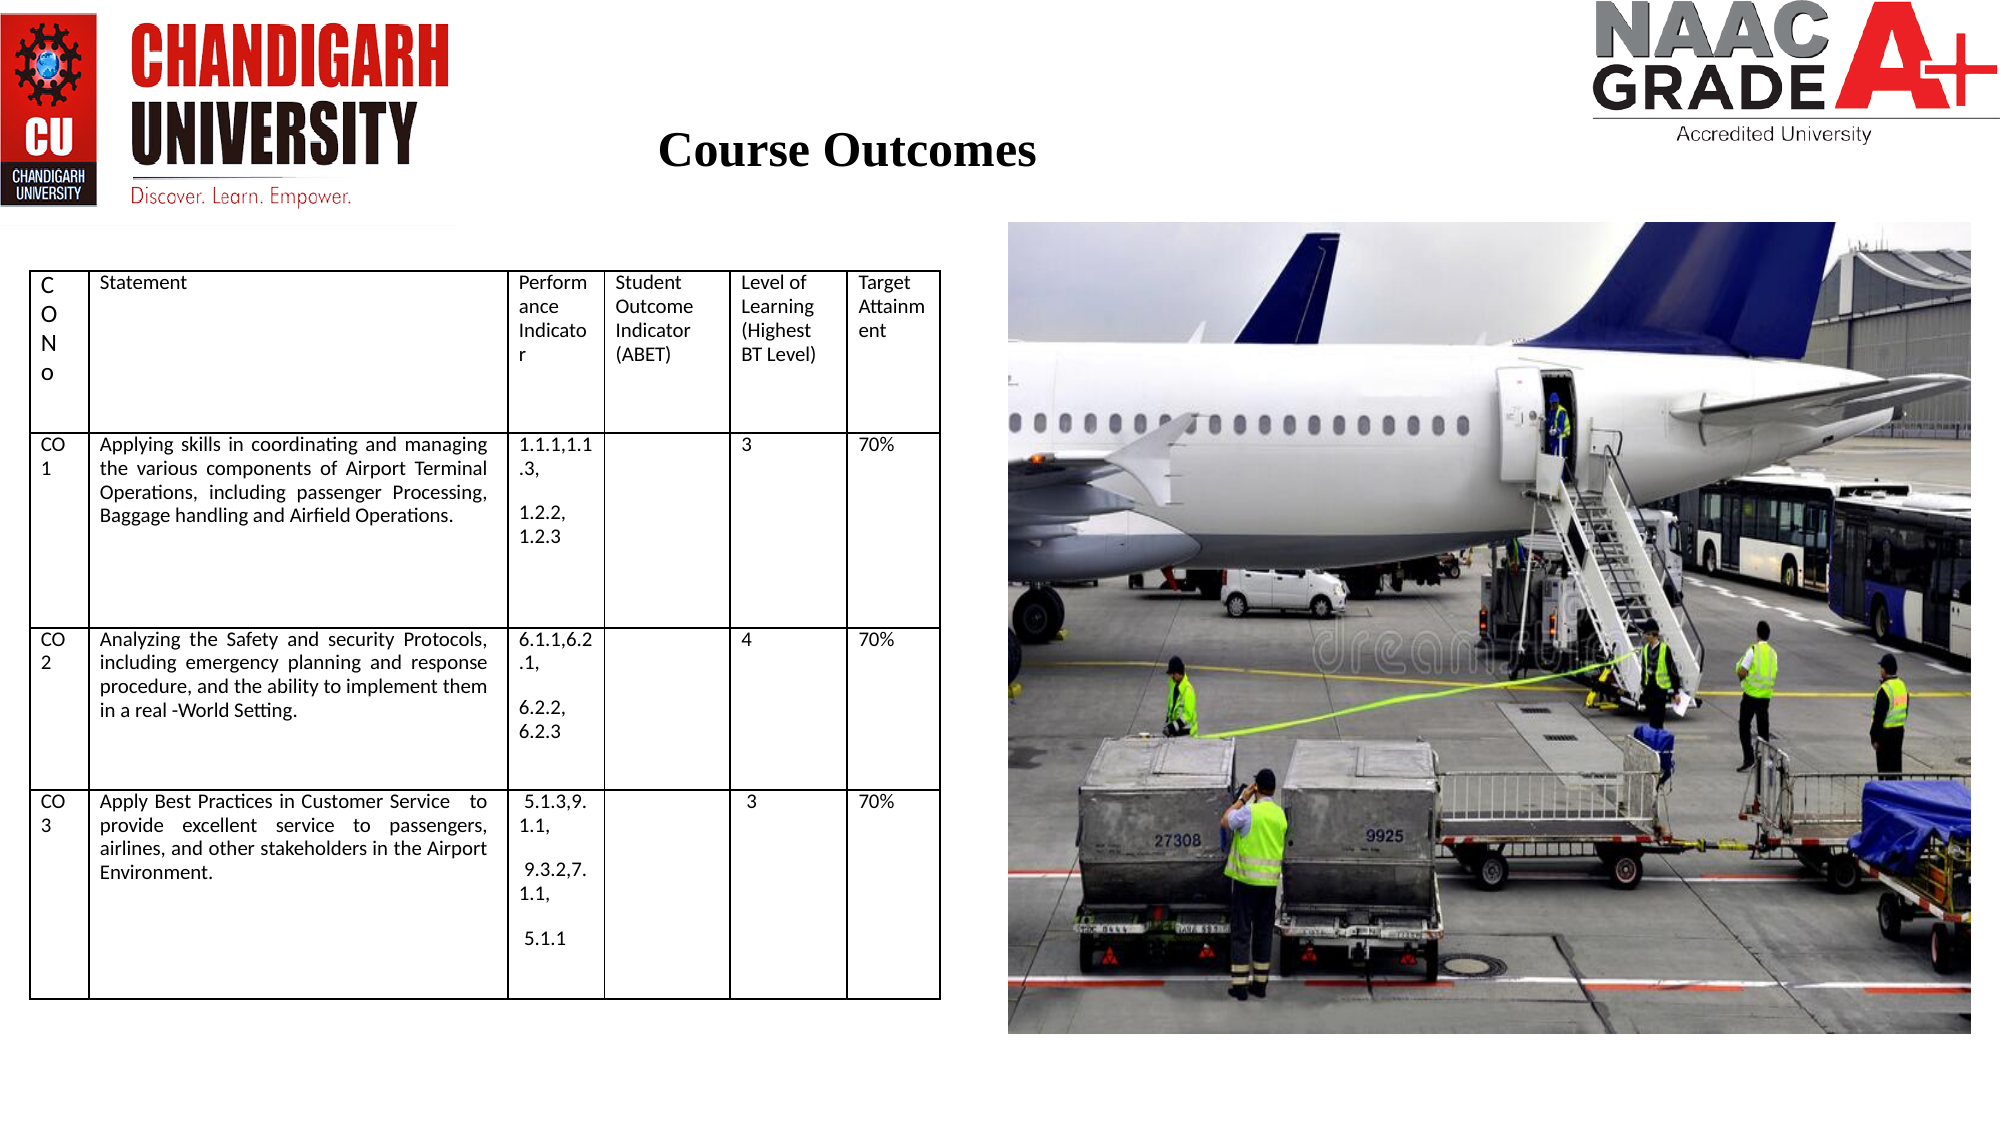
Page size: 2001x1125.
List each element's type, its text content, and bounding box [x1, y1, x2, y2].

table_cell Apply Best Practices in Customer Service to provide excellent service to passengers, airlines, and other stakeholders in the Airport Environment. [90, 791, 507, 998]
table_cell 5.1.3,9.1.1, 9.3.2,7.1.1, 5.1.1 [509, 791, 604, 998]
title Course Outcomes [567, 75, 1162, 185]
table_cell 70% [848, 434, 939, 627]
table_cell [605, 434, 729, 627]
table_cell [605, 629, 729, 789]
table_header Level of Learning (Highest BT Level) [731, 272, 846, 432]
table_cell Applying skills in coordinating and managing the various components of Airport Terminal Operations, including passenger Processing, Baggage handling and Airfield Operations. [90, 434, 507, 627]
table_cell 70% [848, 629, 939, 789]
table_cell 6.1.1,6.2.1, 6.2.2, 6.2.3 [509, 629, 604, 789]
table_cell CO2 [31, 629, 88, 789]
table_cell CO1 [31, 434, 88, 627]
picture [1592, 0, 2000, 145]
table_cell CO3 [31, 791, 88, 998]
table_cell 70% [848, 791, 939, 998]
table_cell [605, 791, 729, 998]
table_cell 3 [731, 434, 846, 627]
table_header Target Attainment [848, 272, 939, 432]
table_header Statement [90, 272, 507, 432]
table_cell 1.1.1,1.1.3, 1.2.2, 1.2.3 [509, 434, 604, 627]
picture [1008, 222, 1971, 1034]
picture [0, 4, 459, 228]
table_header CO No [31, 272, 88, 432]
table_header Performance Indicator [509, 272, 604, 432]
table_cell 4 [731, 629, 846, 789]
table_cell 3 [731, 791, 846, 998]
table_header Student Outcome Indicator (ABET) [605, 272, 729, 432]
table_cell Analyzing the Safety and security Protocols, including emergency planning and response procedure, and the ability to implement them in a real -World Setting. [90, 629, 507, 789]
